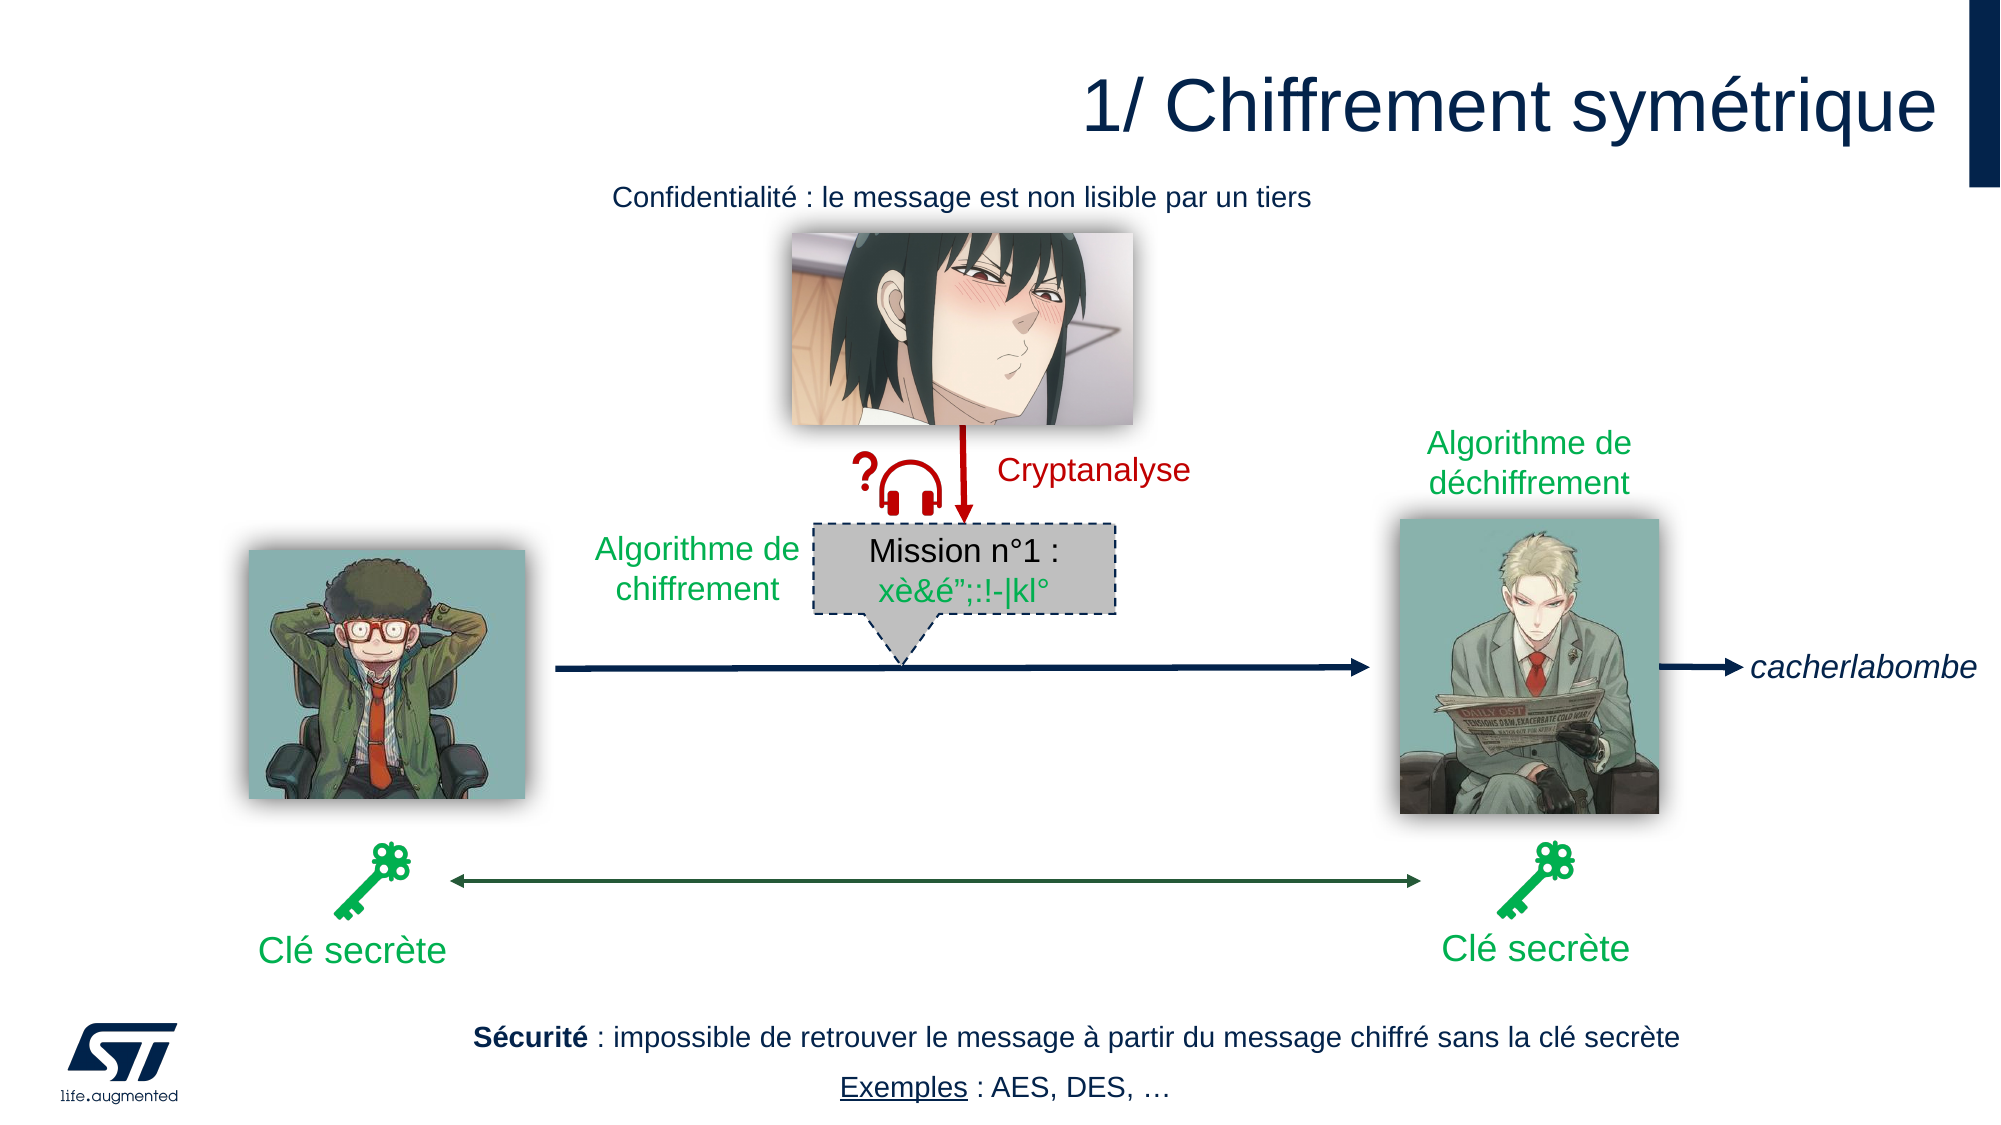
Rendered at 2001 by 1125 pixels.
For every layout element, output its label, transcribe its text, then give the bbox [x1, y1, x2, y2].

text_box cacherlabombe [1735, 637, 2000, 693]
picture [37, 999, 201, 1125]
picture [1490, 834, 1582, 926]
picture [1400, 519, 1660, 814]
text_box Cryptanalyse [935, 440, 1254, 541]
text_box Algorithme de chiffrement [538, 519, 857, 615]
picture [842, 448, 950, 527]
text_box Clé secrète [216, 918, 489, 978]
text_box Clé secrète [1400, 916, 1672, 977]
text_box Exemples : AES, DES, … [130, 1060, 1882, 1125]
picture [792, 233, 1133, 425]
text_box Sécurité : impossible de retrouver le message à partir du message chiffré sans la clé secrète [201, 1010, 1954, 1081]
picture [327, 835, 418, 927]
text_box Algorithme de déchiffrement [1370, 414, 1689, 509]
title 1/ Chiffrement symétrique [49, 0, 1954, 215]
text_box Mission n°1 : xè&é”;:!-|kl° [857, 522, 1117, 667]
text_box Confidentialité : le message est non lisible par un tiers [535, 171, 1390, 222]
picture [248, 550, 526, 799]
